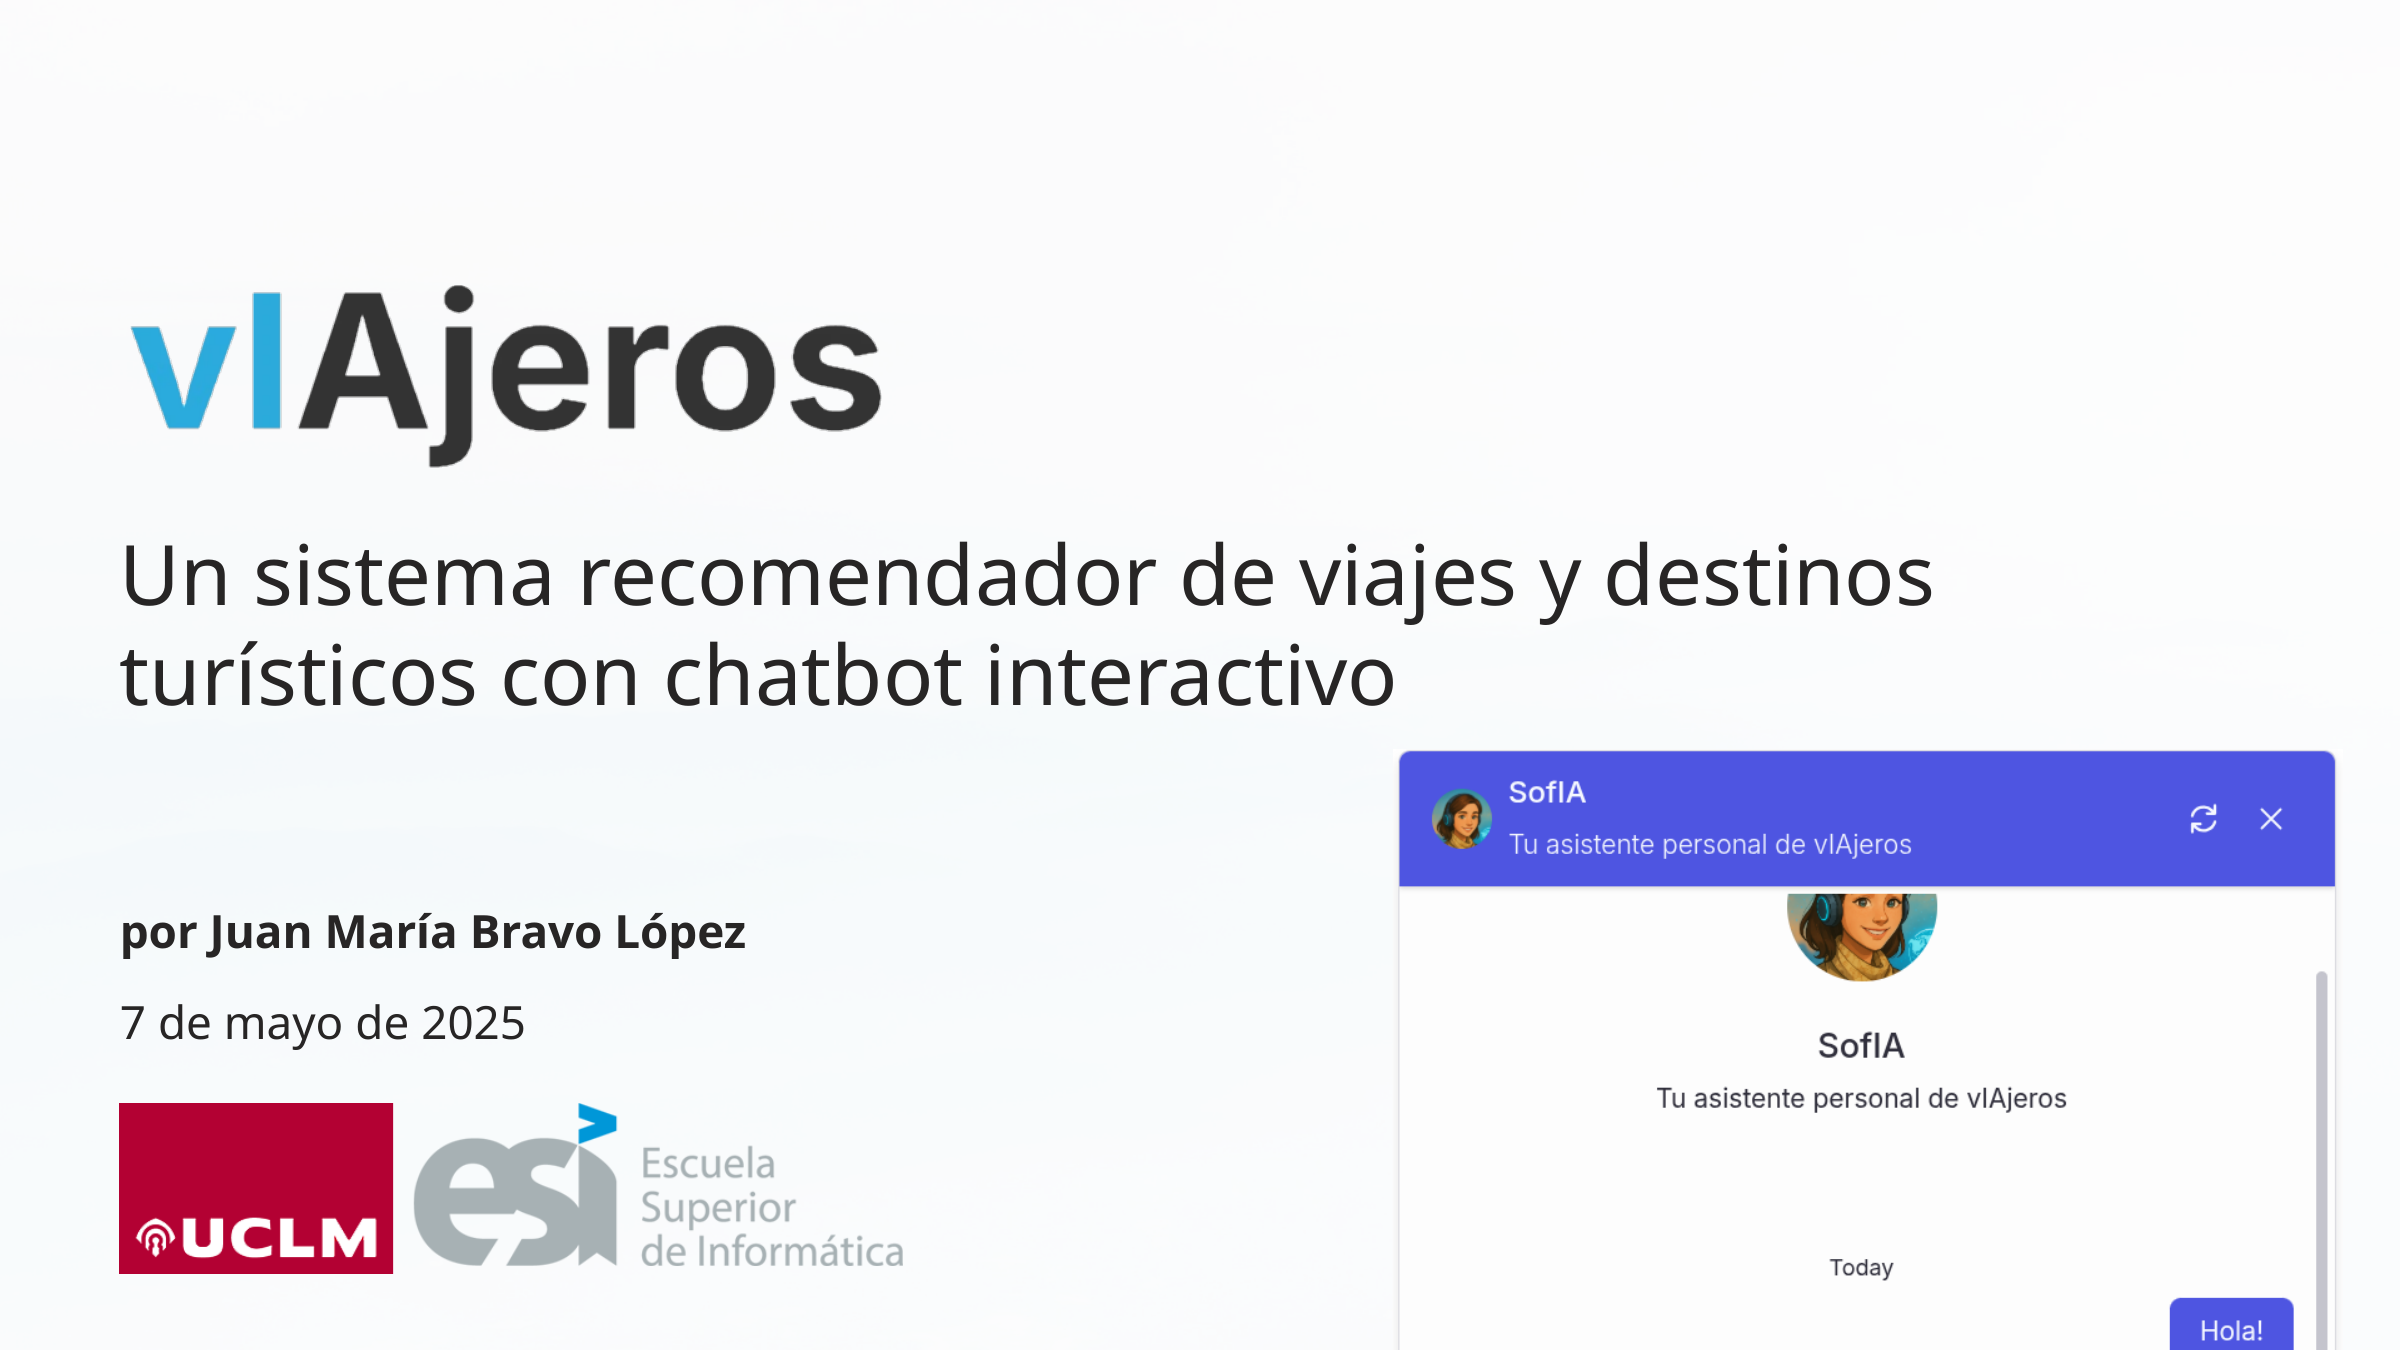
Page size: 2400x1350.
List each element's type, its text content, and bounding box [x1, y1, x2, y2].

text_box por Juan María Bravo López [119, 893, 750, 959]
picture [119, 1103, 912, 1274]
text_box Un sistema recomendador de viajes y destinos turísticos con chatbot interactivo [119, 522, 1969, 754]
text_box 7 de mayo de 2025 [119, 983, 750, 1049]
picture [1392, 749, 2343, 1350]
picture [130, 284, 882, 468]
